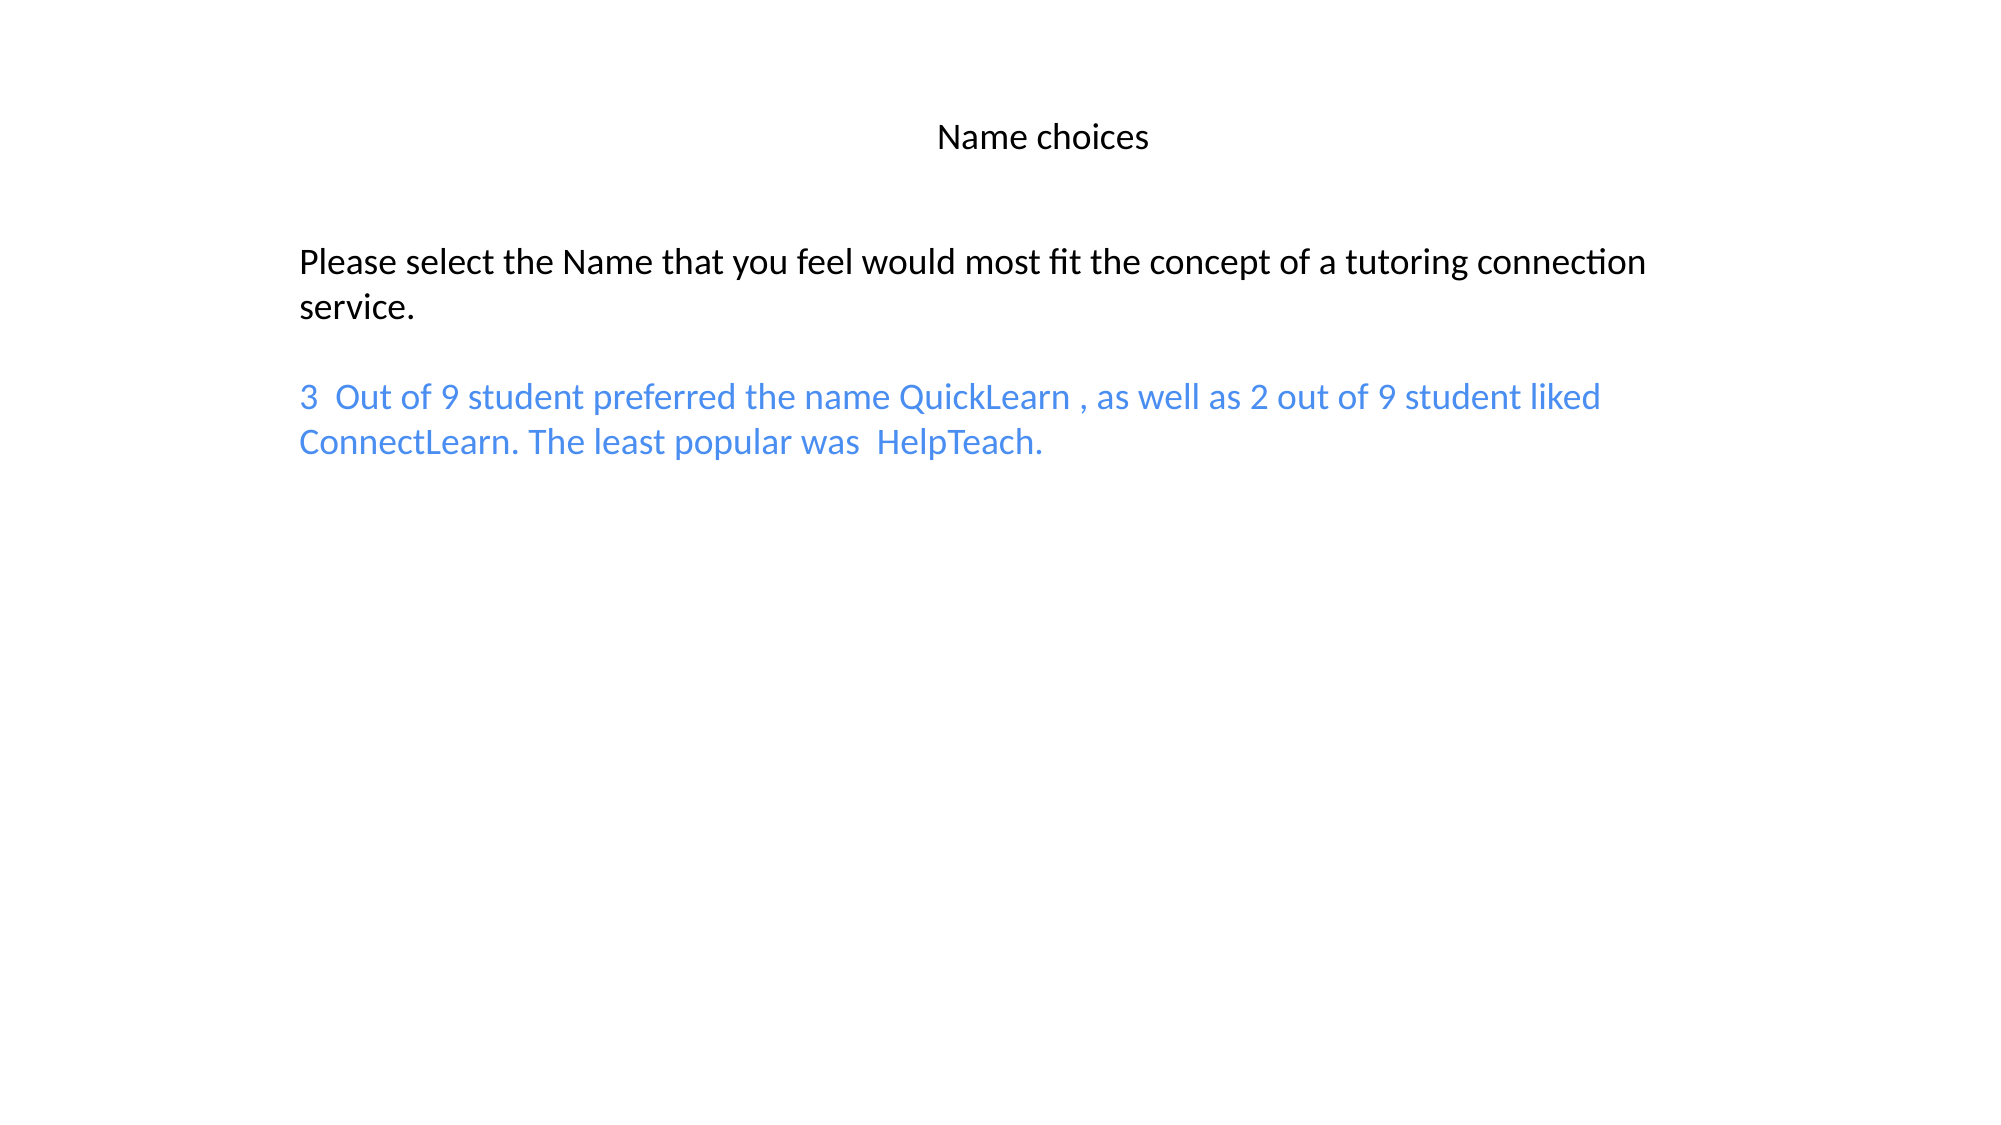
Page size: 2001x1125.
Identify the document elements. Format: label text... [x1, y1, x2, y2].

text_box Name choices [543, 104, 1544, 164]
text_box Please select the Name that you feel would most fit the concept of a tutoring connection service. 3 Out of 9 student preferred the name QuickLearn , as well as 2 out of 9 student liked ConnectLearn. The least popular was HelpTeach. [284, 229, 1766, 559]
